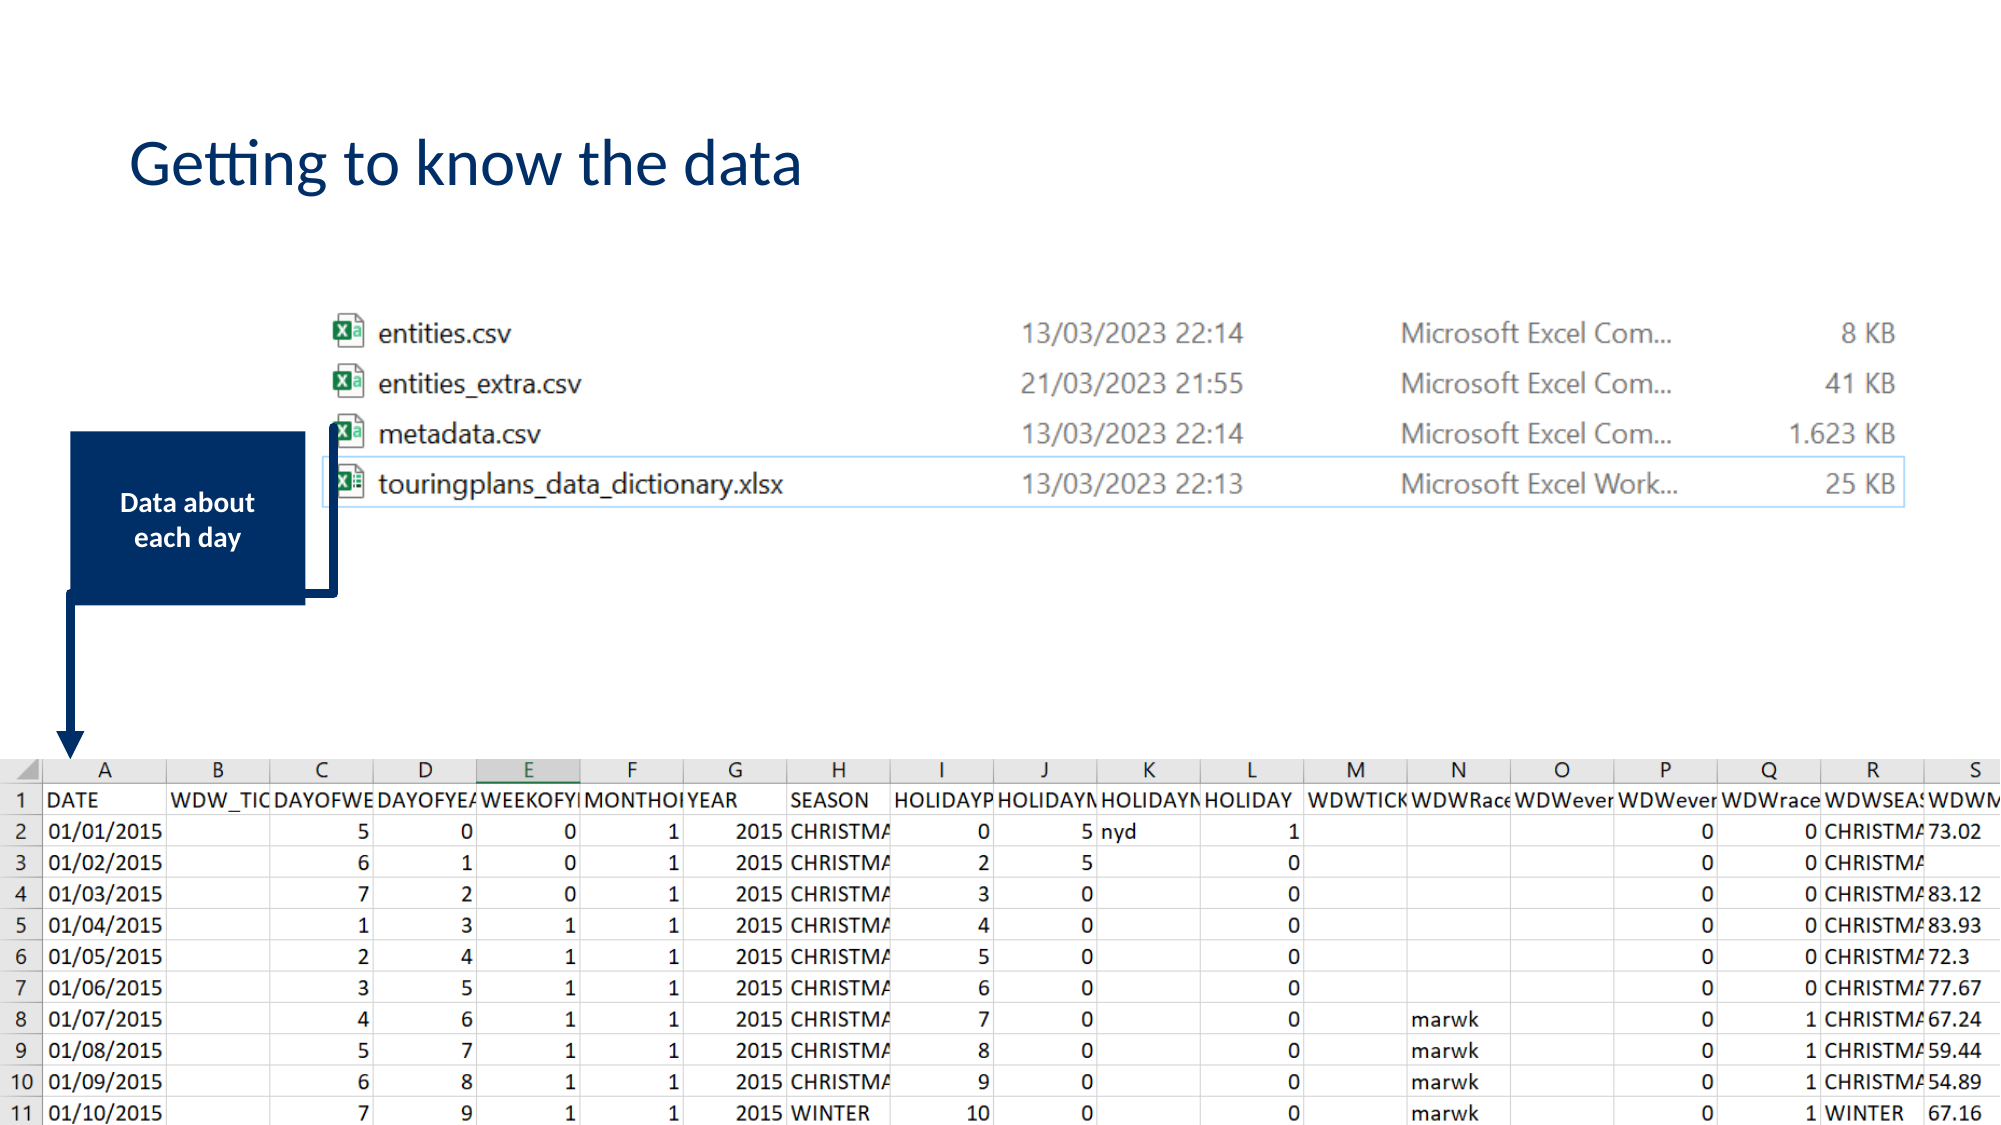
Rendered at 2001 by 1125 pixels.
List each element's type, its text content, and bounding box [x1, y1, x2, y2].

title Getting to know the data [129, 129, 1871, 199]
text_box Data about each day [69, 430, 306, 461]
picture [0, 0, 2000, 1125]
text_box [35, 461, 368, 726]
